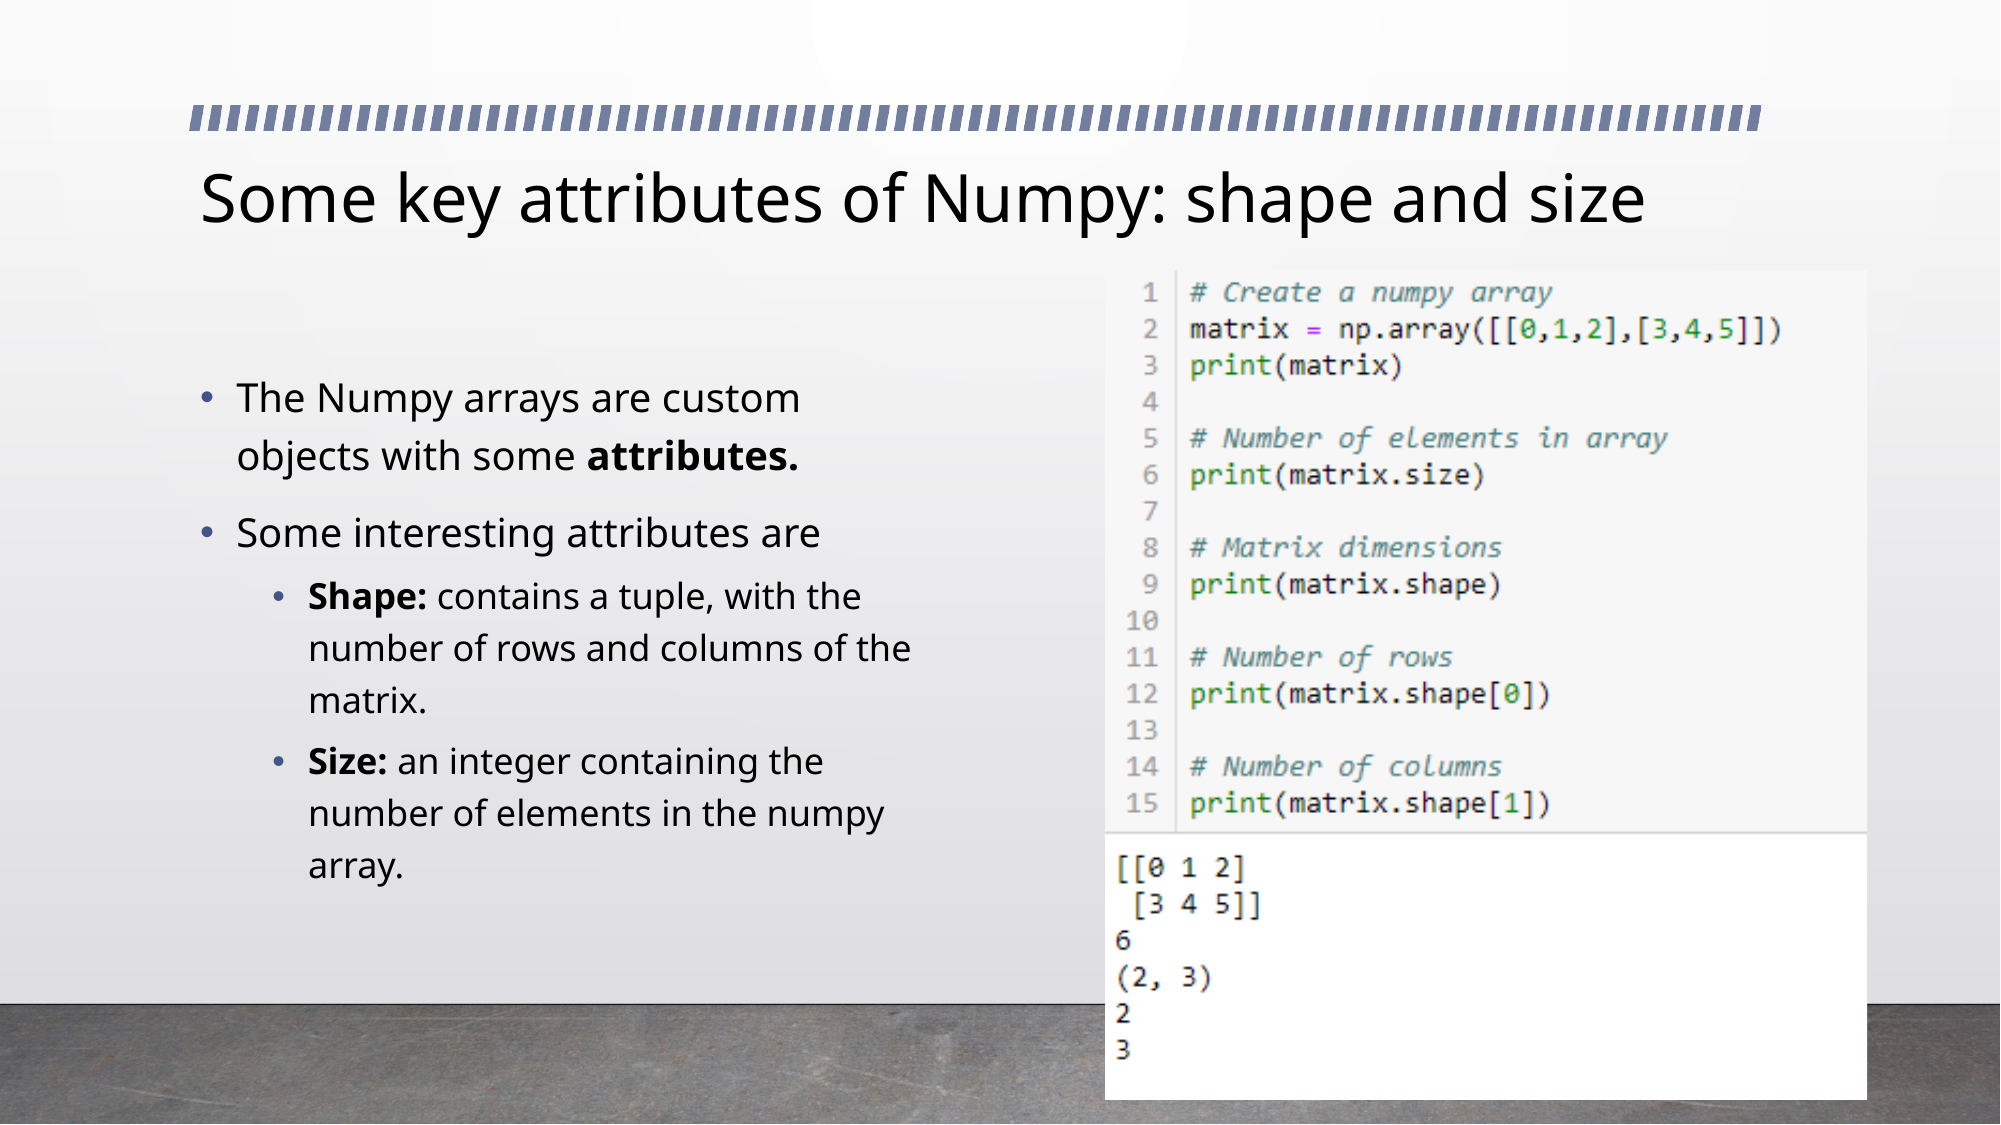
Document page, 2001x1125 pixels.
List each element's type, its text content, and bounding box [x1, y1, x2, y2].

list The Numpy arrays are custom objects with some attributes. Some interesting attributes are Shape: contains a tuple, with the number of rows and columns of the matrix. Size: an integer containing the number of elements in the numpy array. [185, 355, 948, 896]
title Some key attributes of Numpy: shape and size [185, 157, 1762, 331]
picture [0, 270, 2000, 1124]
